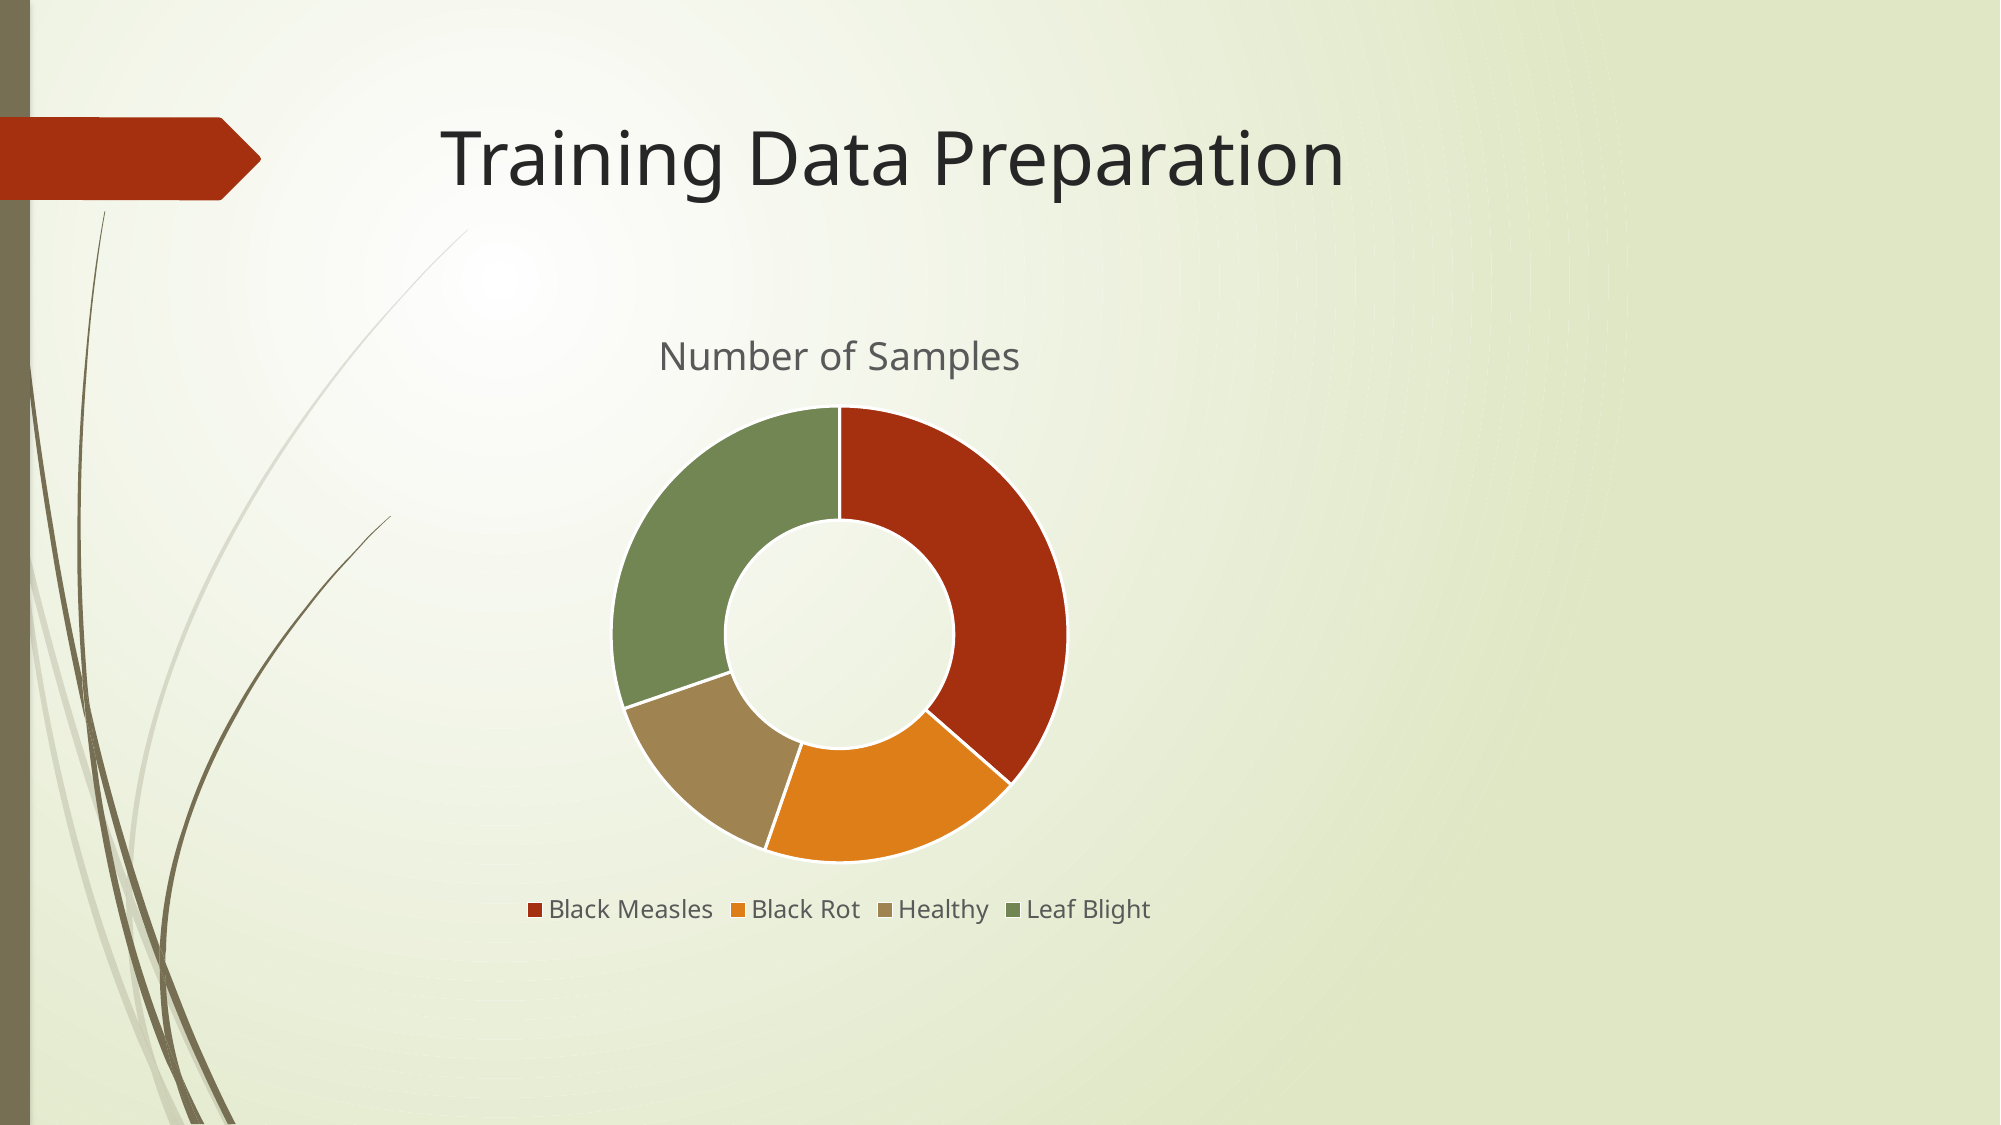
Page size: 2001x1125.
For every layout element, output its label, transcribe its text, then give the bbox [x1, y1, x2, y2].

title Training Data Preparation [425, 102, 1888, 313]
chart [134, 295, 1545, 933]
